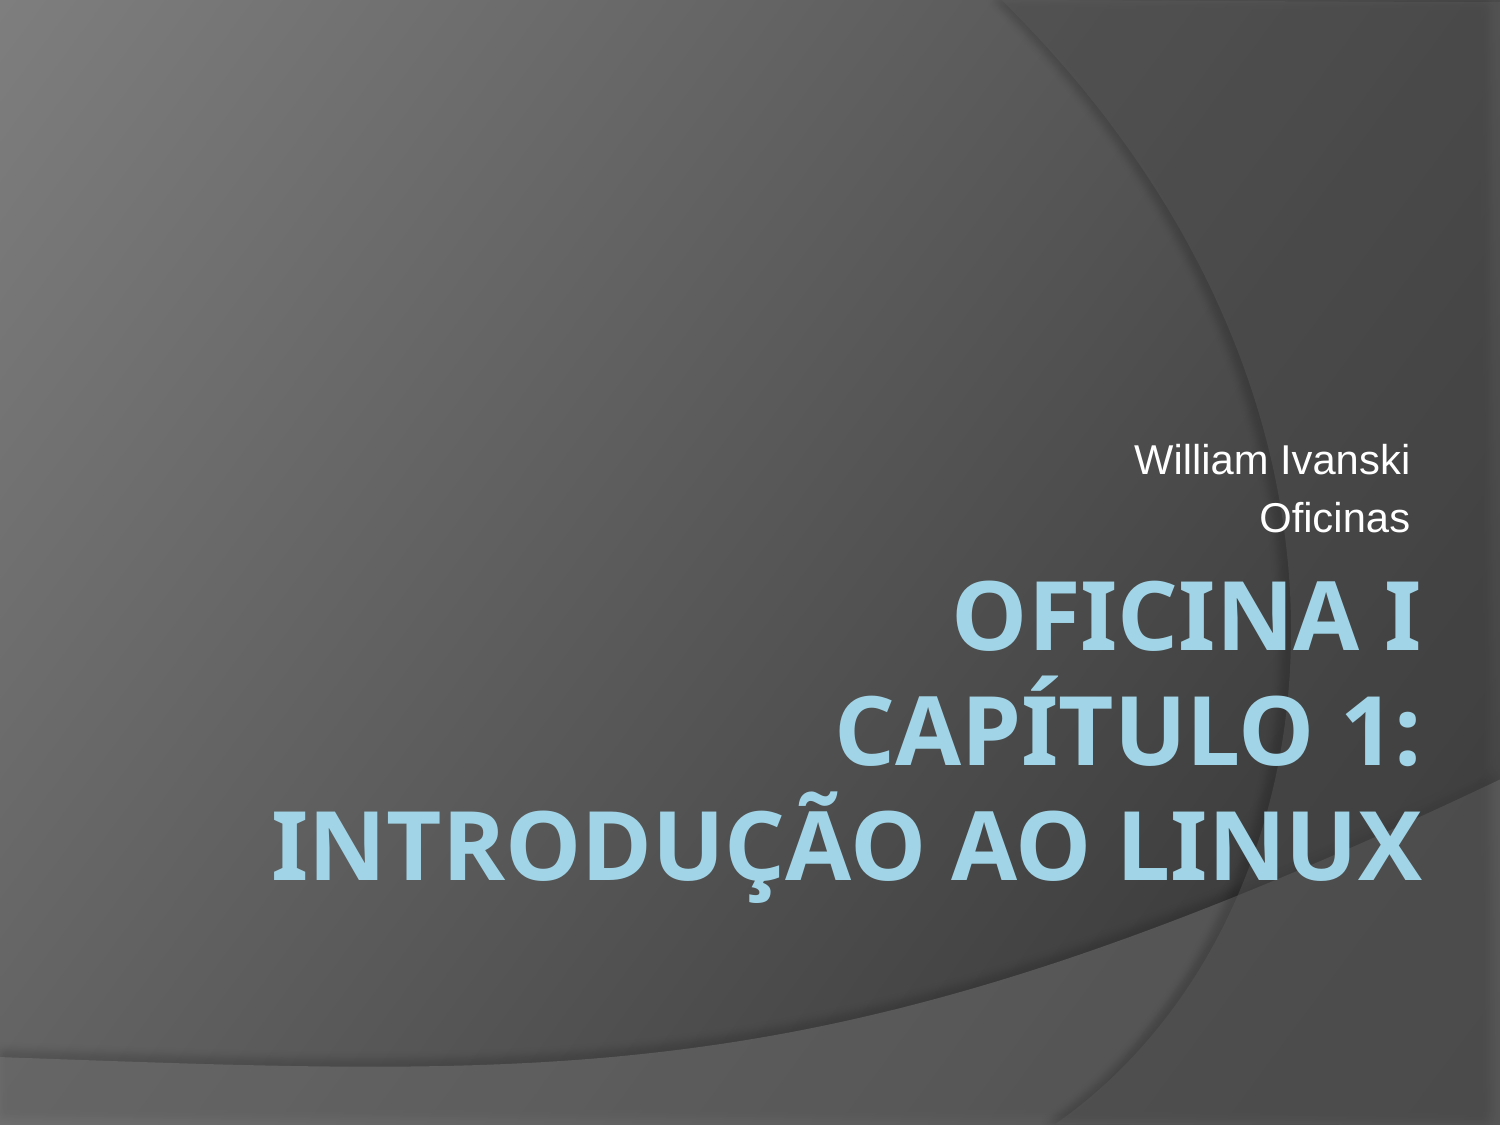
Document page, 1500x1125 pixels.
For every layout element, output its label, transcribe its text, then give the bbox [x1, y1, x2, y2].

subtitle William Ivanski Oficinas [71, 253, 1418, 541]
title Oficina I Capítulo 1: Introdução ao Linux [70, 547, 1430, 925]
